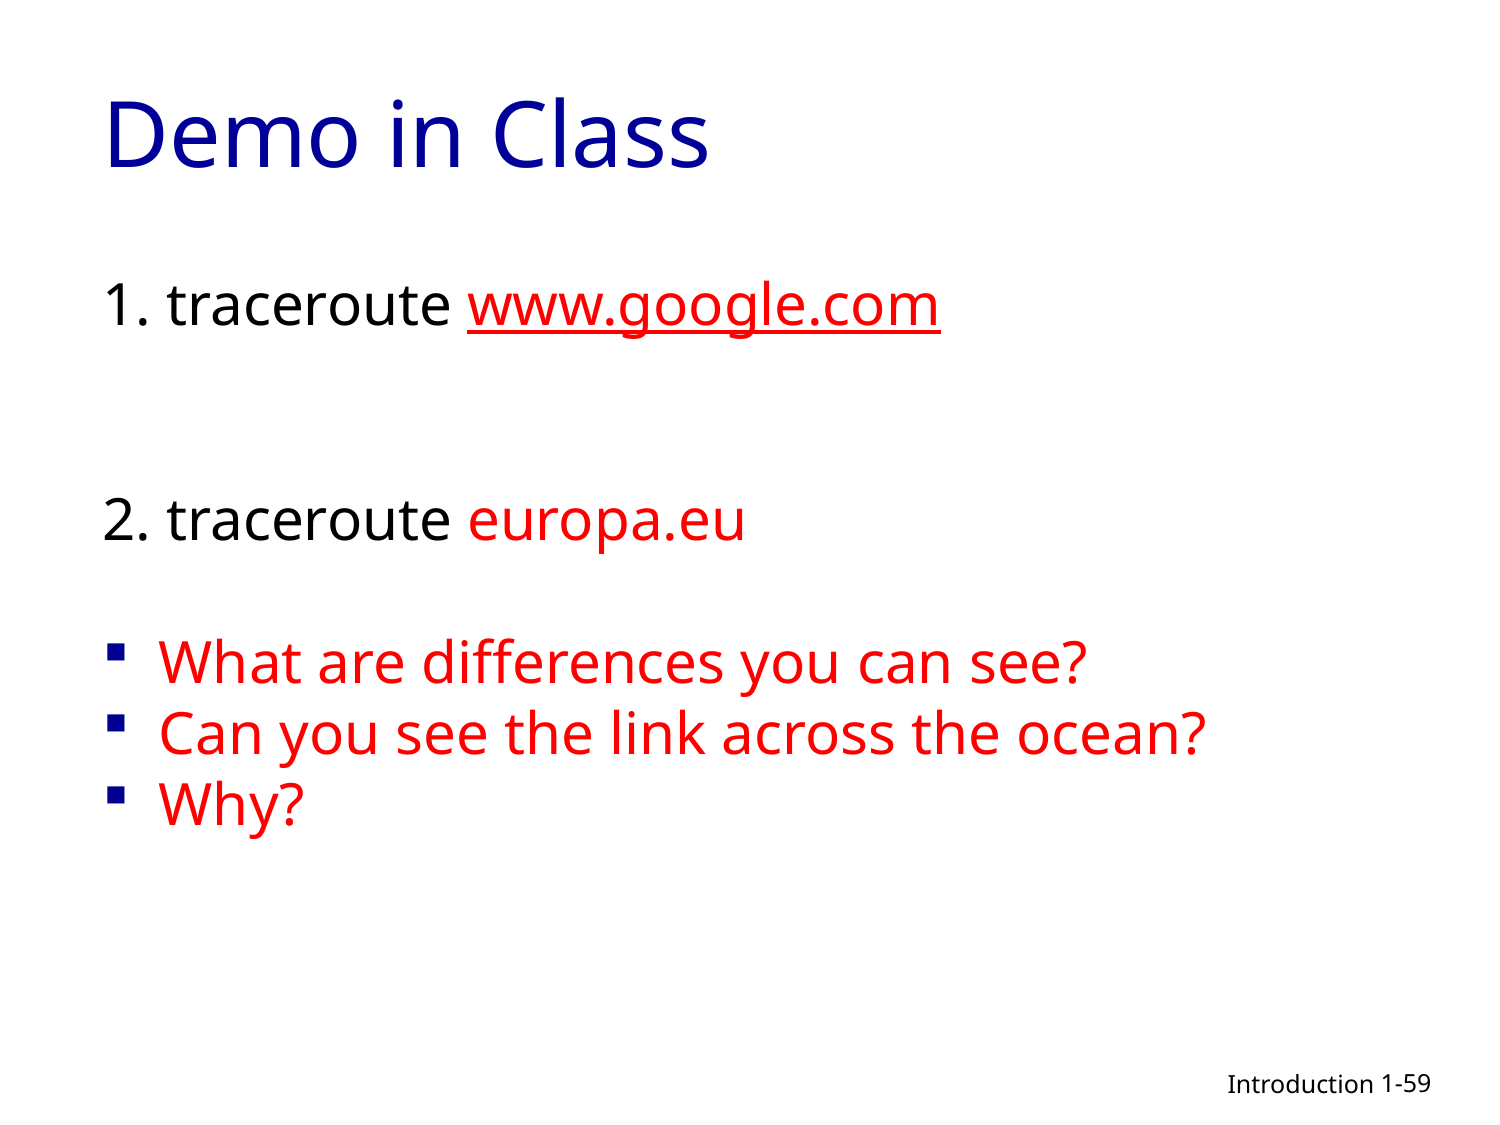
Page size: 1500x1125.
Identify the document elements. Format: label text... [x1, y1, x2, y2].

footer Introduction [914, 1060, 1391, 1109]
slide_number 1-59 [1365, 1059, 1477, 1106]
title Demo in Class [87, 37, 1363, 225]
list 1. traceroute www.google.com 2. traceroute europa.eu What are differences you can see? Can you see the link across the ocean? Why? [87, 264, 1363, 1027]
